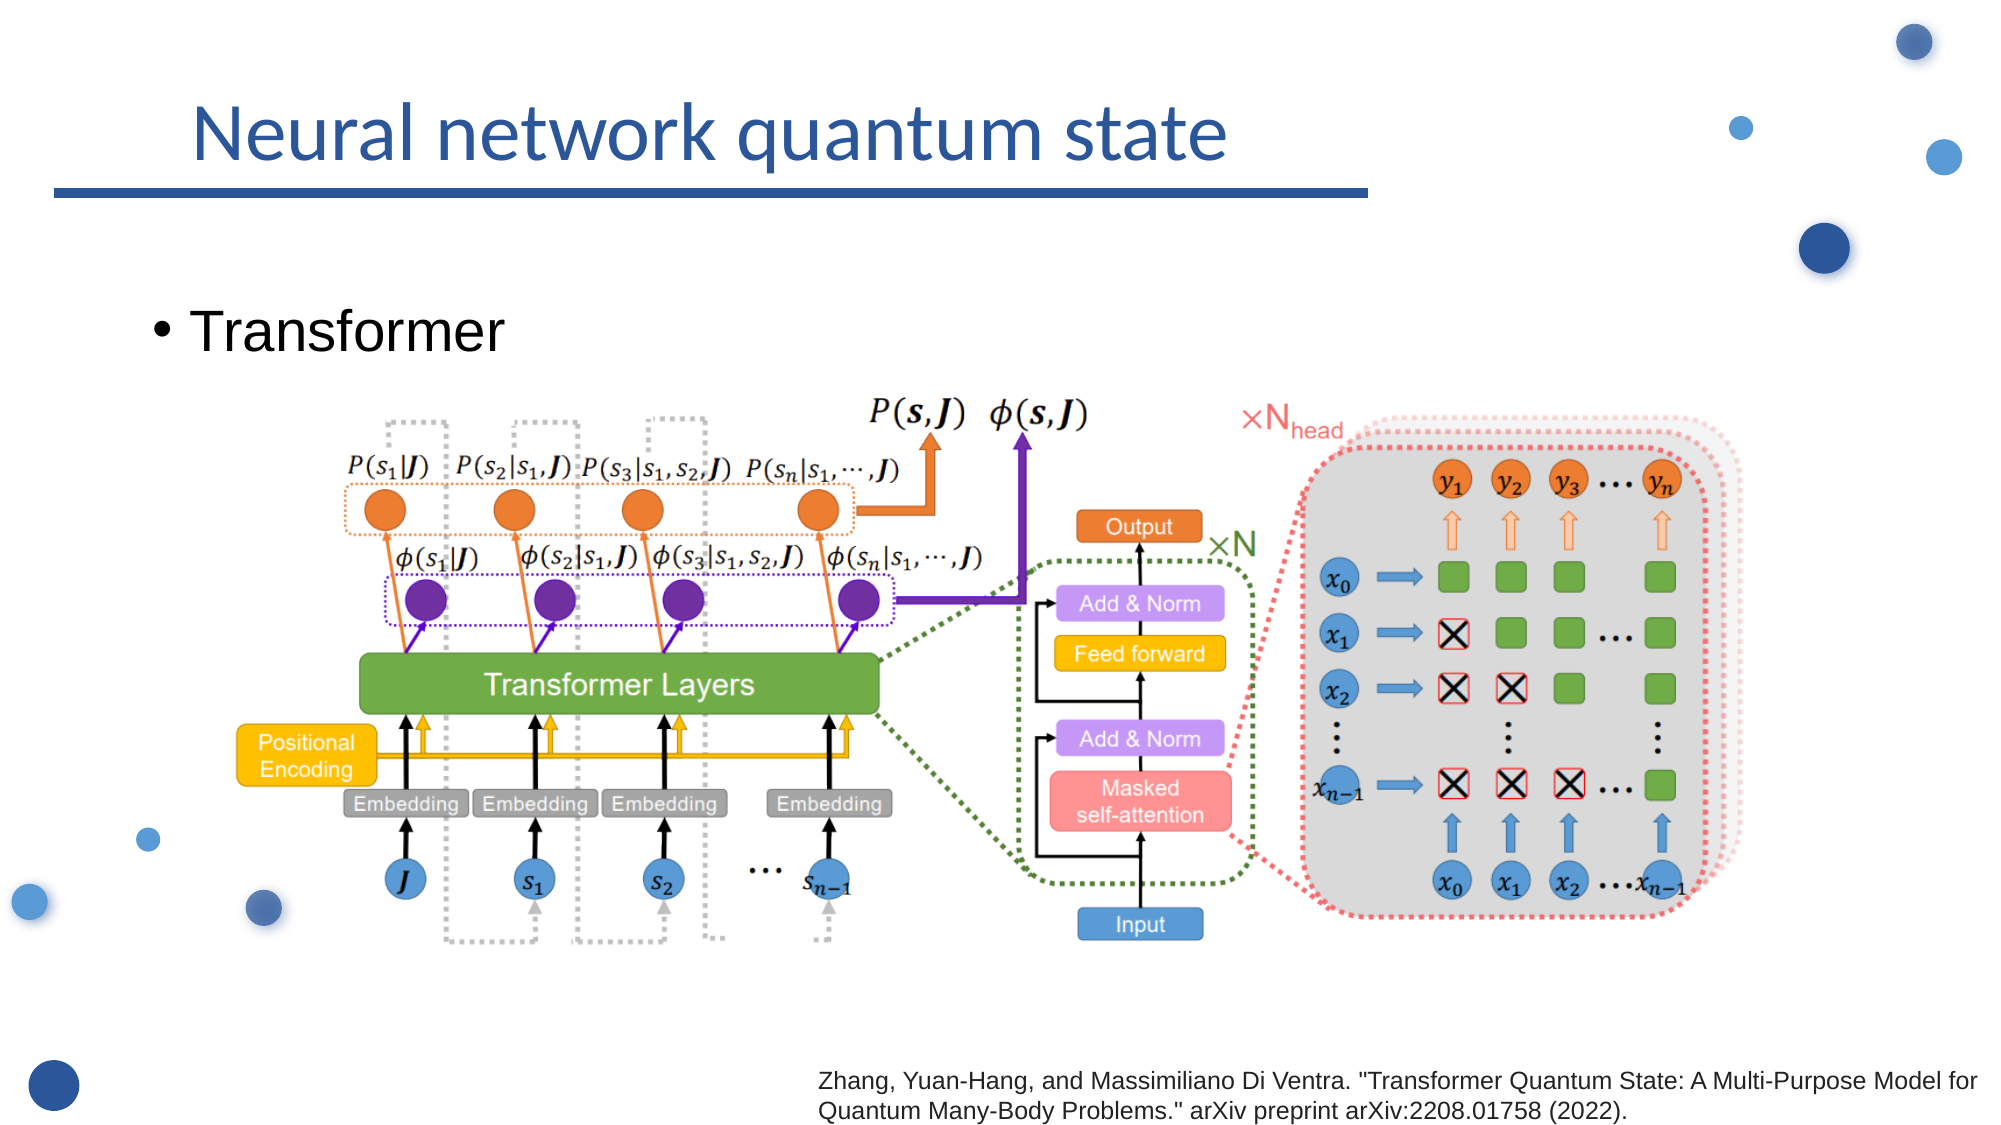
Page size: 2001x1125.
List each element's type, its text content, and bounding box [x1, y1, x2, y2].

text_box [1924, 138, 1964, 177]
list Transformer [137, 251, 1863, 966]
text_box [1727, 114, 1755, 142]
text_box [1895, 22, 1934, 62]
text_box [1797, 221, 1851, 251]
text_box Neural network quantum state [53, 69, 1369, 185]
text_box Zhang, Yuan-Hang, and Massimiliano Di Ventra. "Transformer Quantum State: A Multi-Purpose Model for Quantum Many-Body Problems." arXiv preprint arXiv:2208.01758 (2022). [803, 1057, 2000, 1125]
text_box [27, 1059, 81, 1112]
text_box [10, 882, 49, 922]
text_box [135, 826, 162, 853]
picture [197, 349, 1775, 966]
